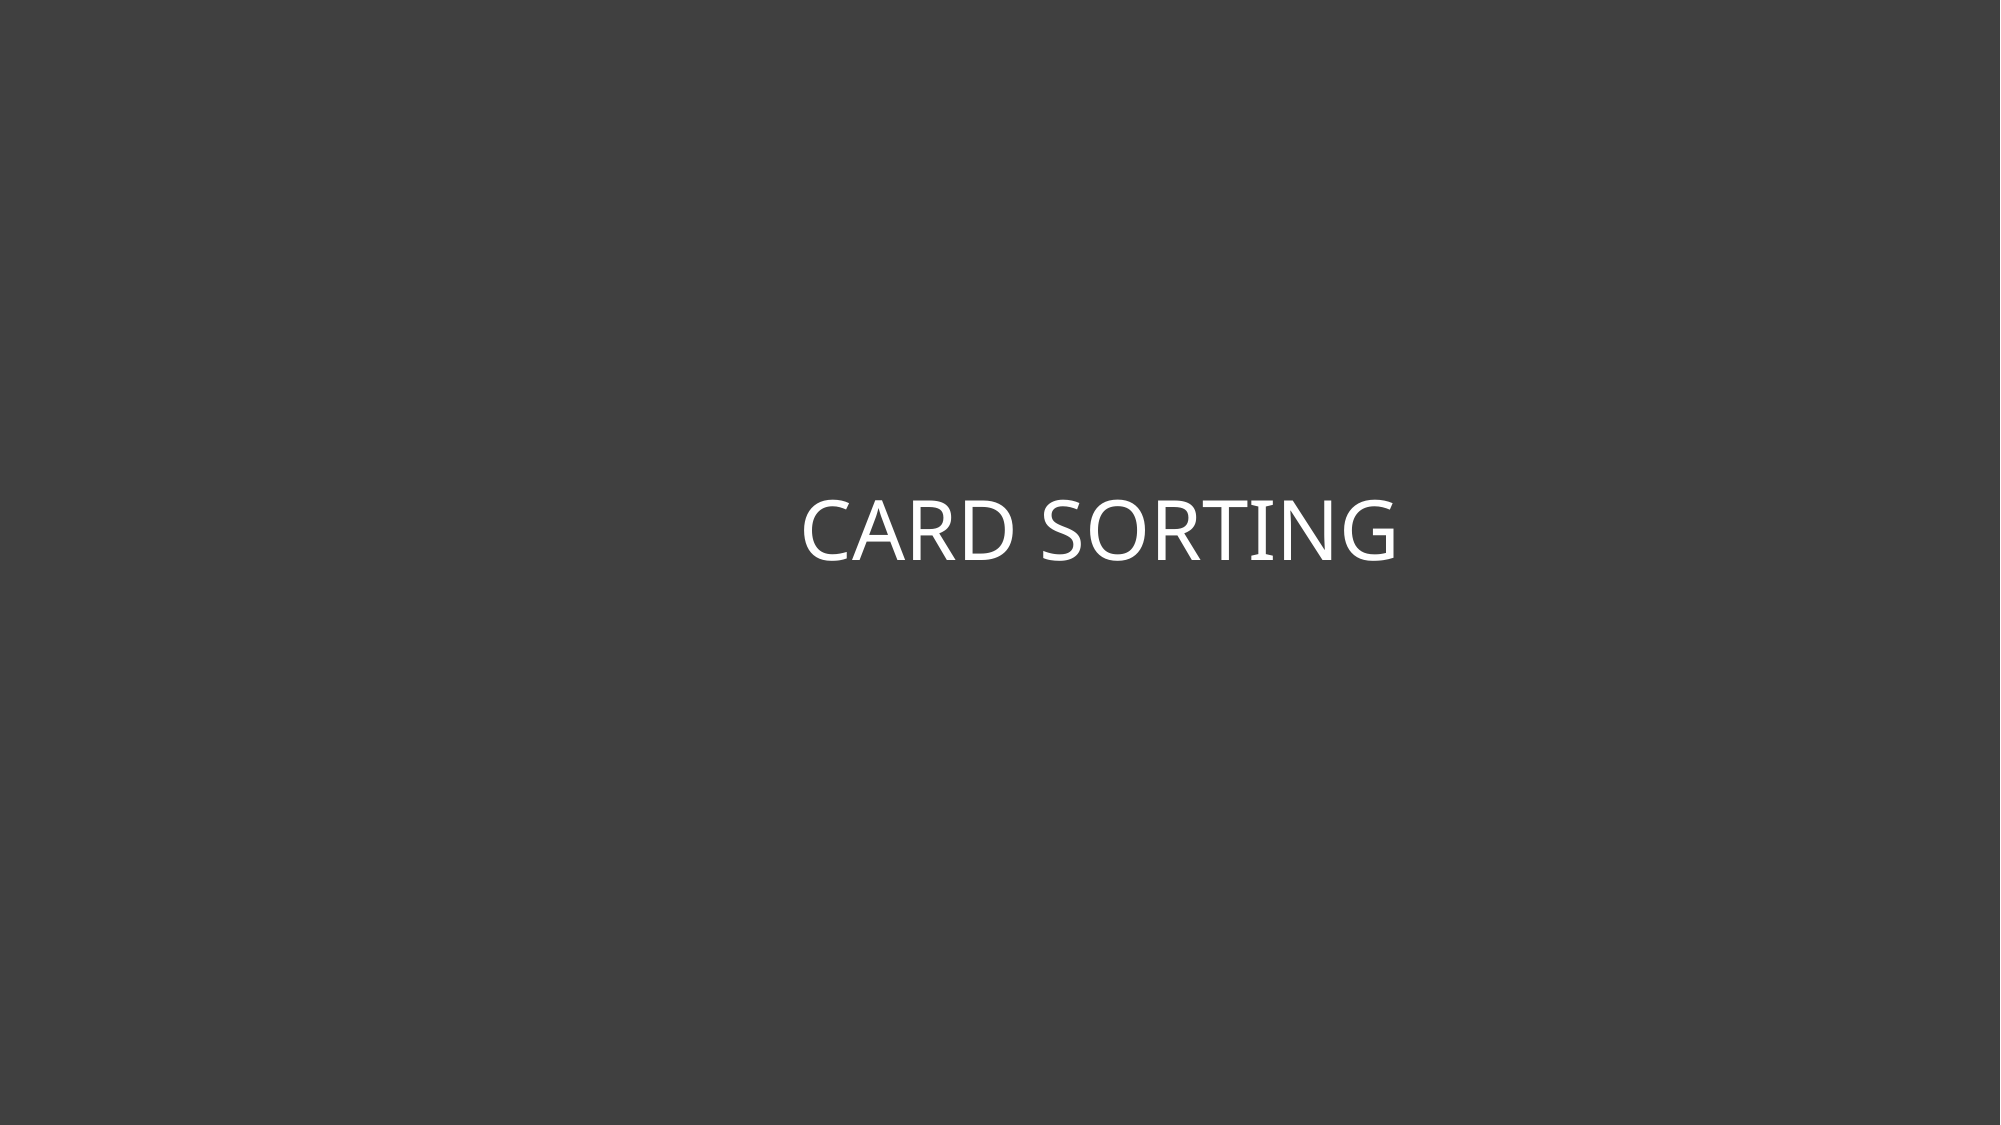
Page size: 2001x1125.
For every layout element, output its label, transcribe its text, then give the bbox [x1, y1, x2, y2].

text_box CARD SORTING [784, 464, 1807, 602]
